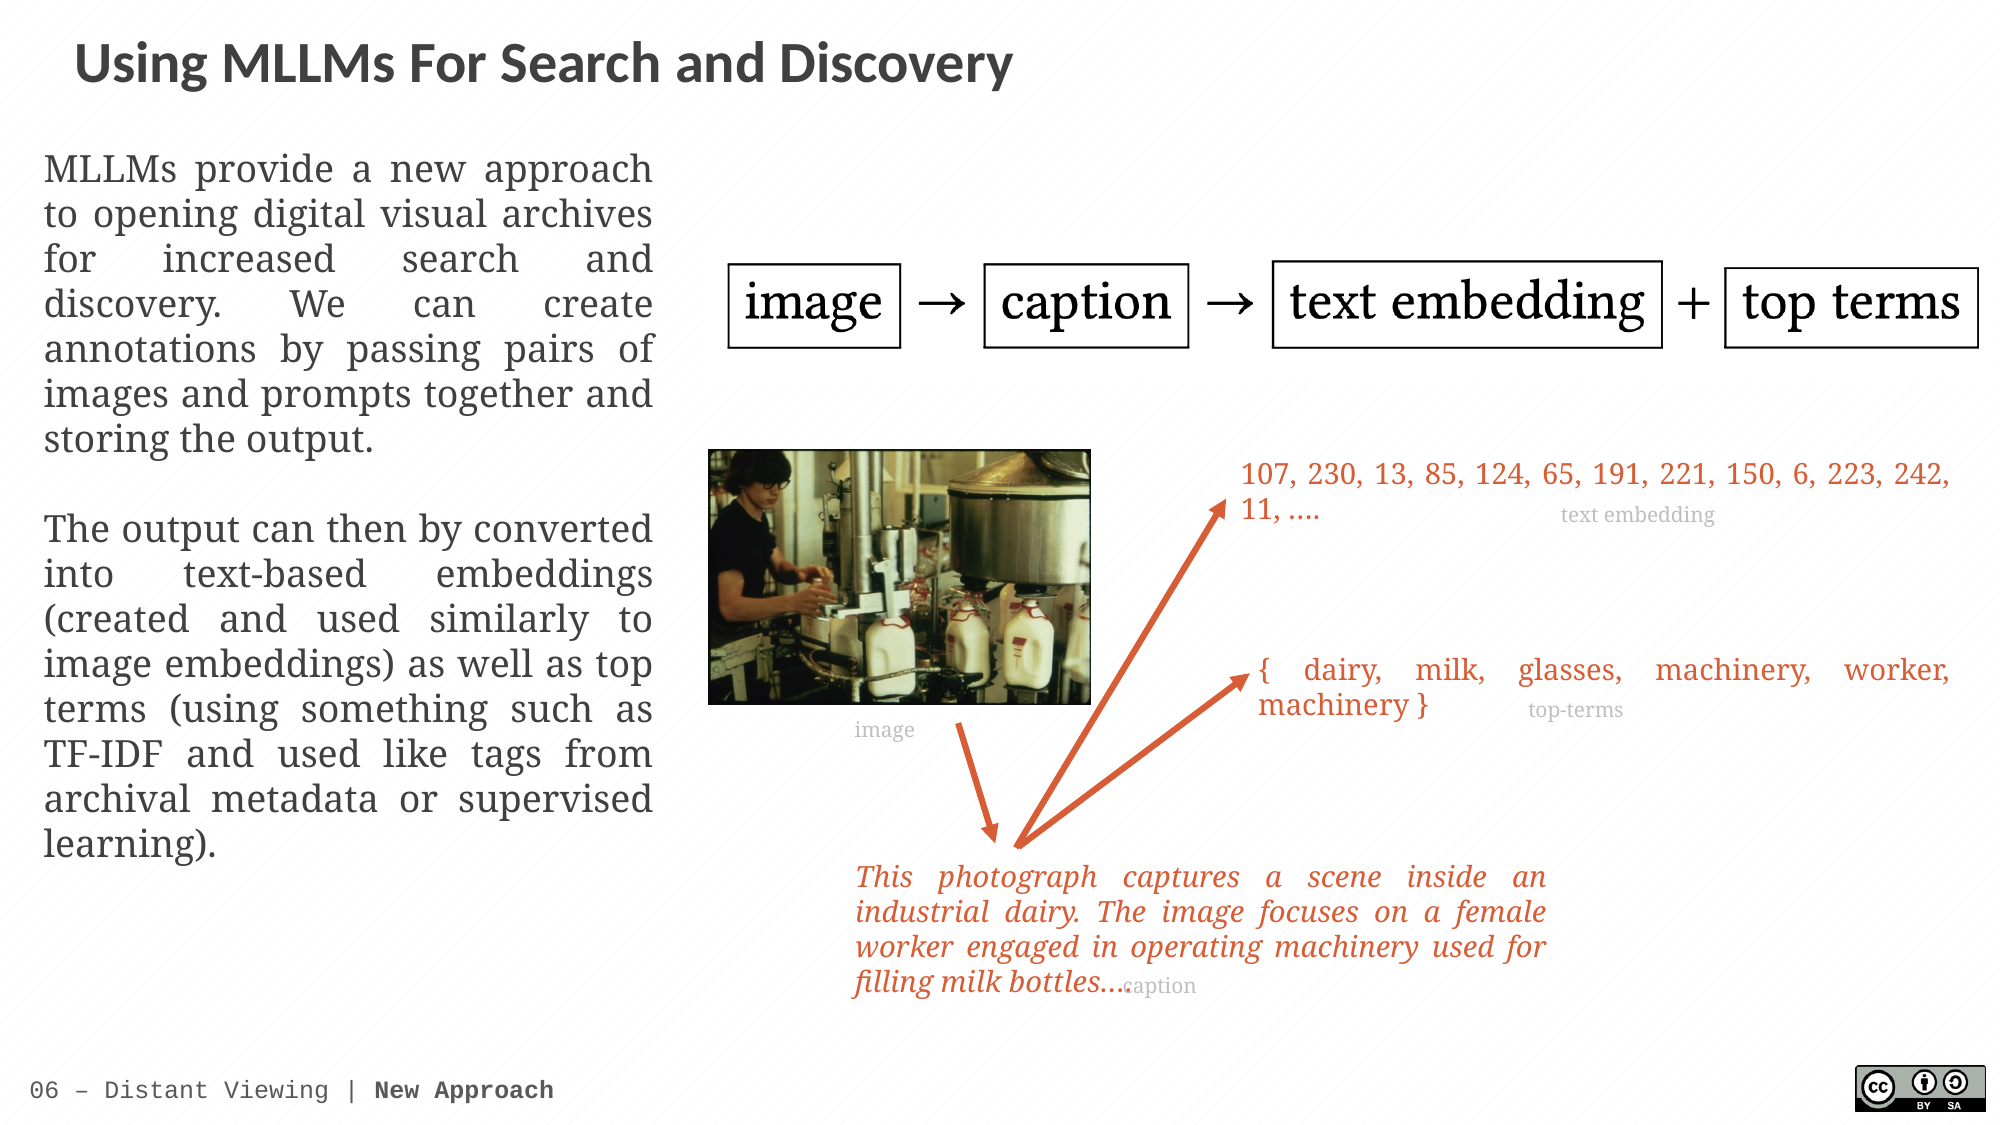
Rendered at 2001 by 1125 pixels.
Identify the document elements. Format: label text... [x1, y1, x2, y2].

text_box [958, 722, 996, 844]
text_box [1091, 498, 1227, 673]
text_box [1015, 705, 1227, 848]
text_box 06 – Distant Viewing | New Approach [14, 1066, 780, 1111]
text_box image [804, 709, 965, 750]
text_box This photograph captures a scene inside an industrial dairy. The image focuses on a female worker engaged in operating machinery used for filling milk bottles…. [840, 851, 1562, 1006]
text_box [1018, 673, 1250, 847]
text_box text embedding [1517, 494, 1759, 534]
picture [708, 449, 1091, 705]
text_box top-terms [1496, 689, 1656, 729]
text_box Using MLLMs For Search and Discovery [59, 16, 1442, 102]
picture [704, 235, 1997, 382]
text_box 107, 230, 13, 85, 124, 65, 191, 221, 150, 6, 223, 242, 11, …. [1226, 448, 1965, 533]
text_box { dairy, milk, glasses, machinery, worker, machinery } [1243, 643, 1965, 729]
text_box MLLMs provide a new approach to opening digital visual archives for increased search and discovery. We can create annotations by passing pairs of images and prompts together and storing the output. The output can then by converted into text-based embeddings (created and used similarly to image embeddings) as well as top terms (using something such as TF-IDF and used like tags from archival metadata or supervised learning). [28, 137, 669, 873]
text_box caption [1079, 965, 1240, 1005]
picture [1855, 1065, 1986, 1112]
